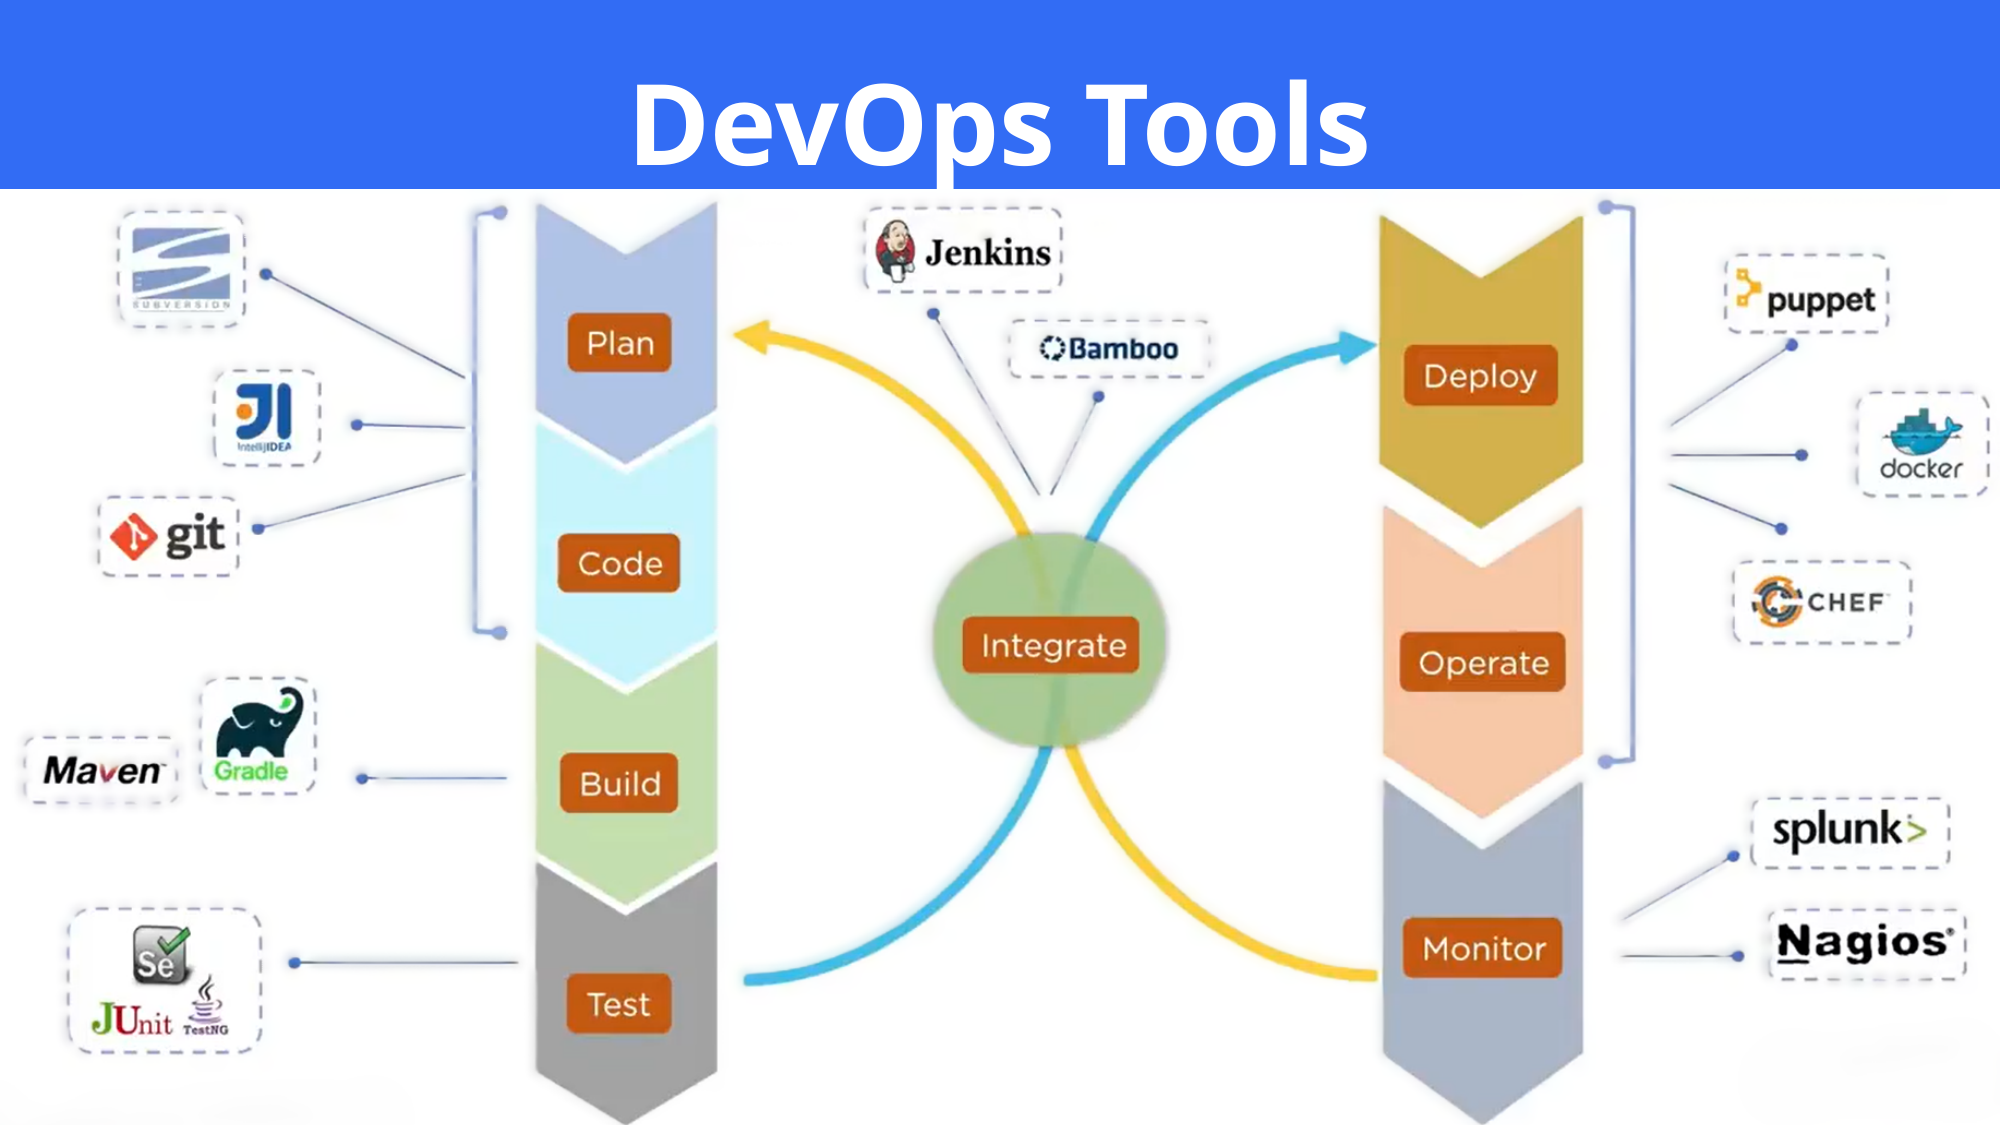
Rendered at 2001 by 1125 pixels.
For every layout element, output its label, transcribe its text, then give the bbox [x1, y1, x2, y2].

picture [0, 189, 2000, 1125]
text_box DevOps Tools [449, 45, 1551, 189]
